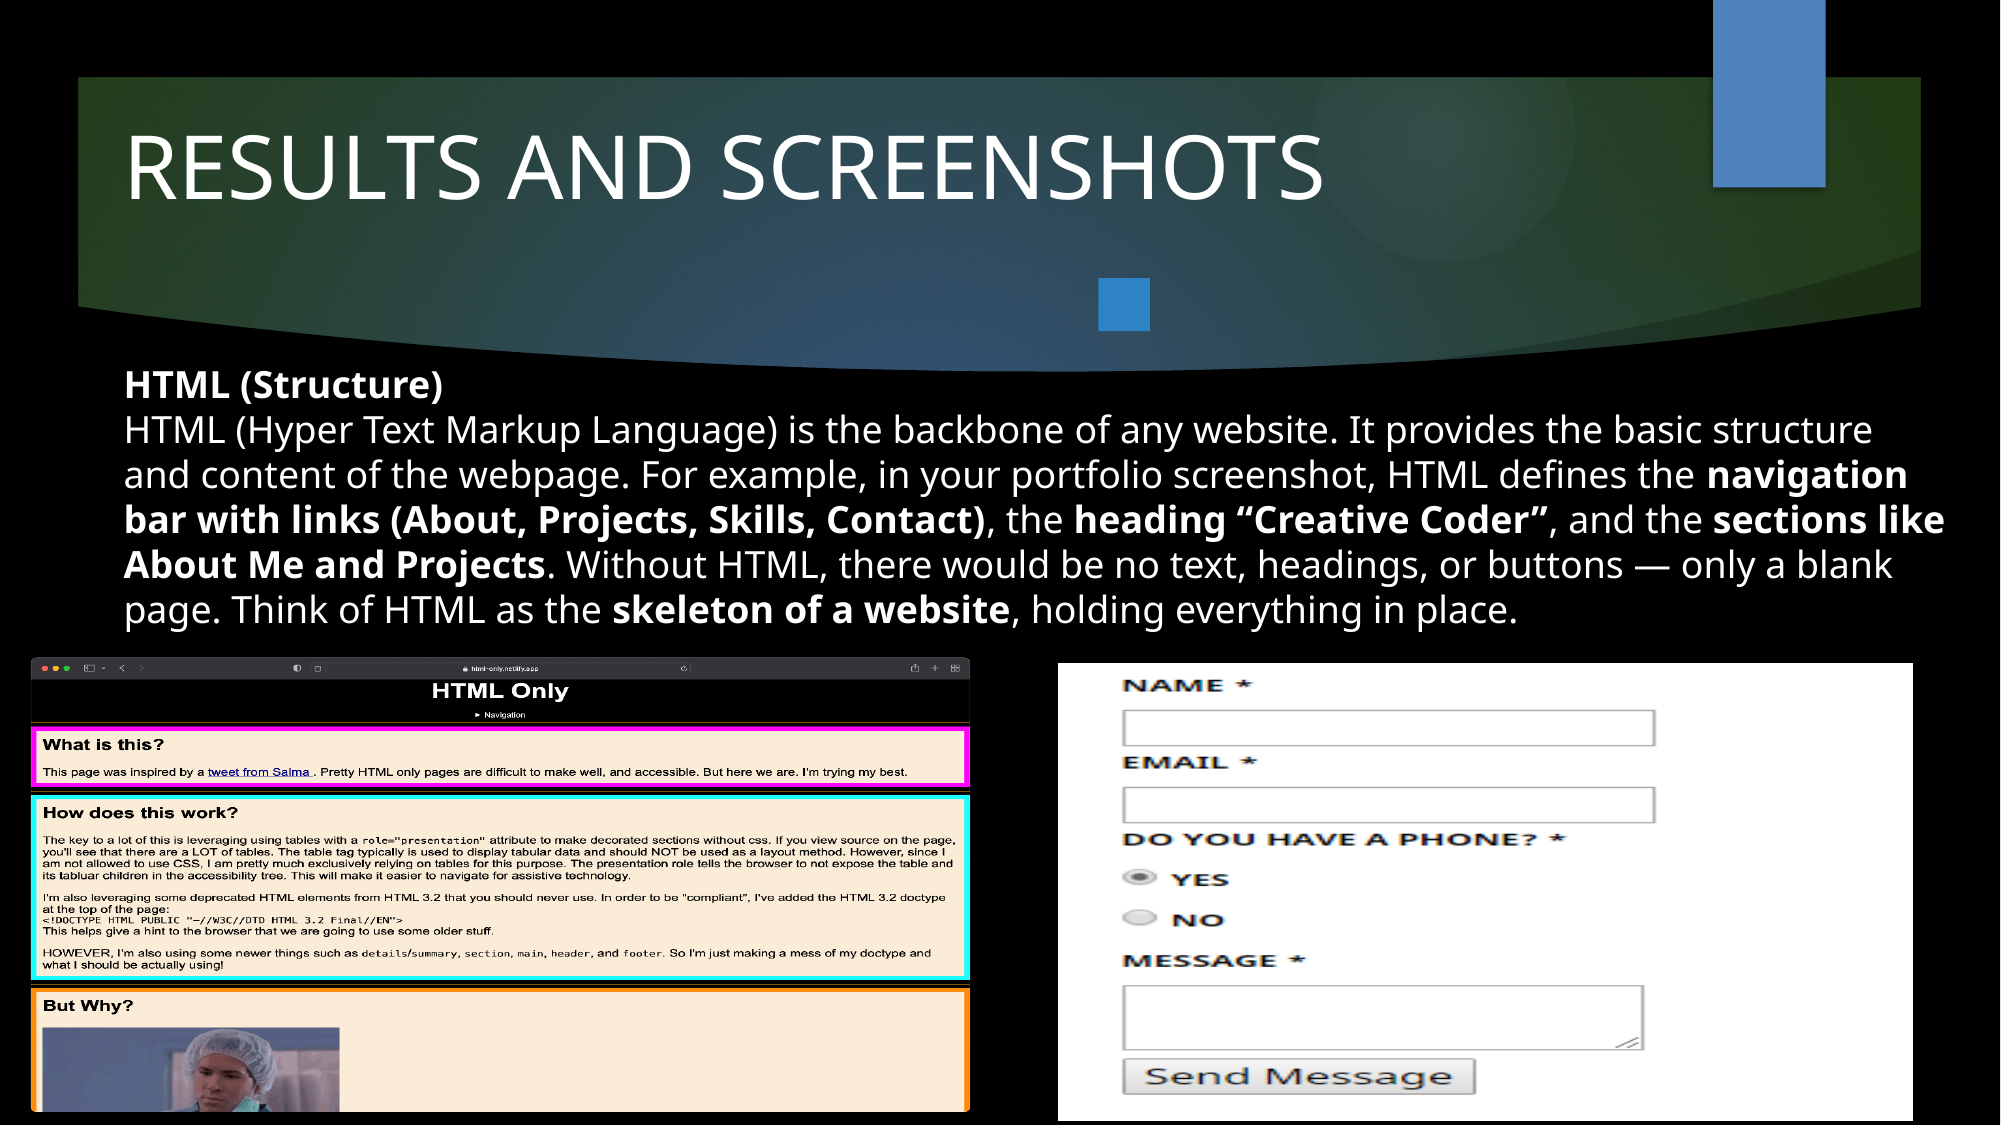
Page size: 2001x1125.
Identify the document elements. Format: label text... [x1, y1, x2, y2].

title RESULTS AND SCREENSHOTS [121, 67, 1513, 258]
picture [0, 640, 1001, 1125]
text_box HTML (Structure) HTML (Hyper Text Markup Language) is the backbone of any website. It provides the basic structure and content of the webpage. For example, in your portfolio screenshot, HTML defines the navigation bar with links (About, Projects, Skills, Contact), the heading “Creative Coder”, and the sections like About Me and Projects. Without HTML, there would be no text, headings, or buttons — only a blank page. Think of HTML as the skeleton of a website, holding everything in place. [108, 353, 1963, 639]
picture [1058, 663, 1913, 1122]
text_box [1098, 278, 1150, 332]
